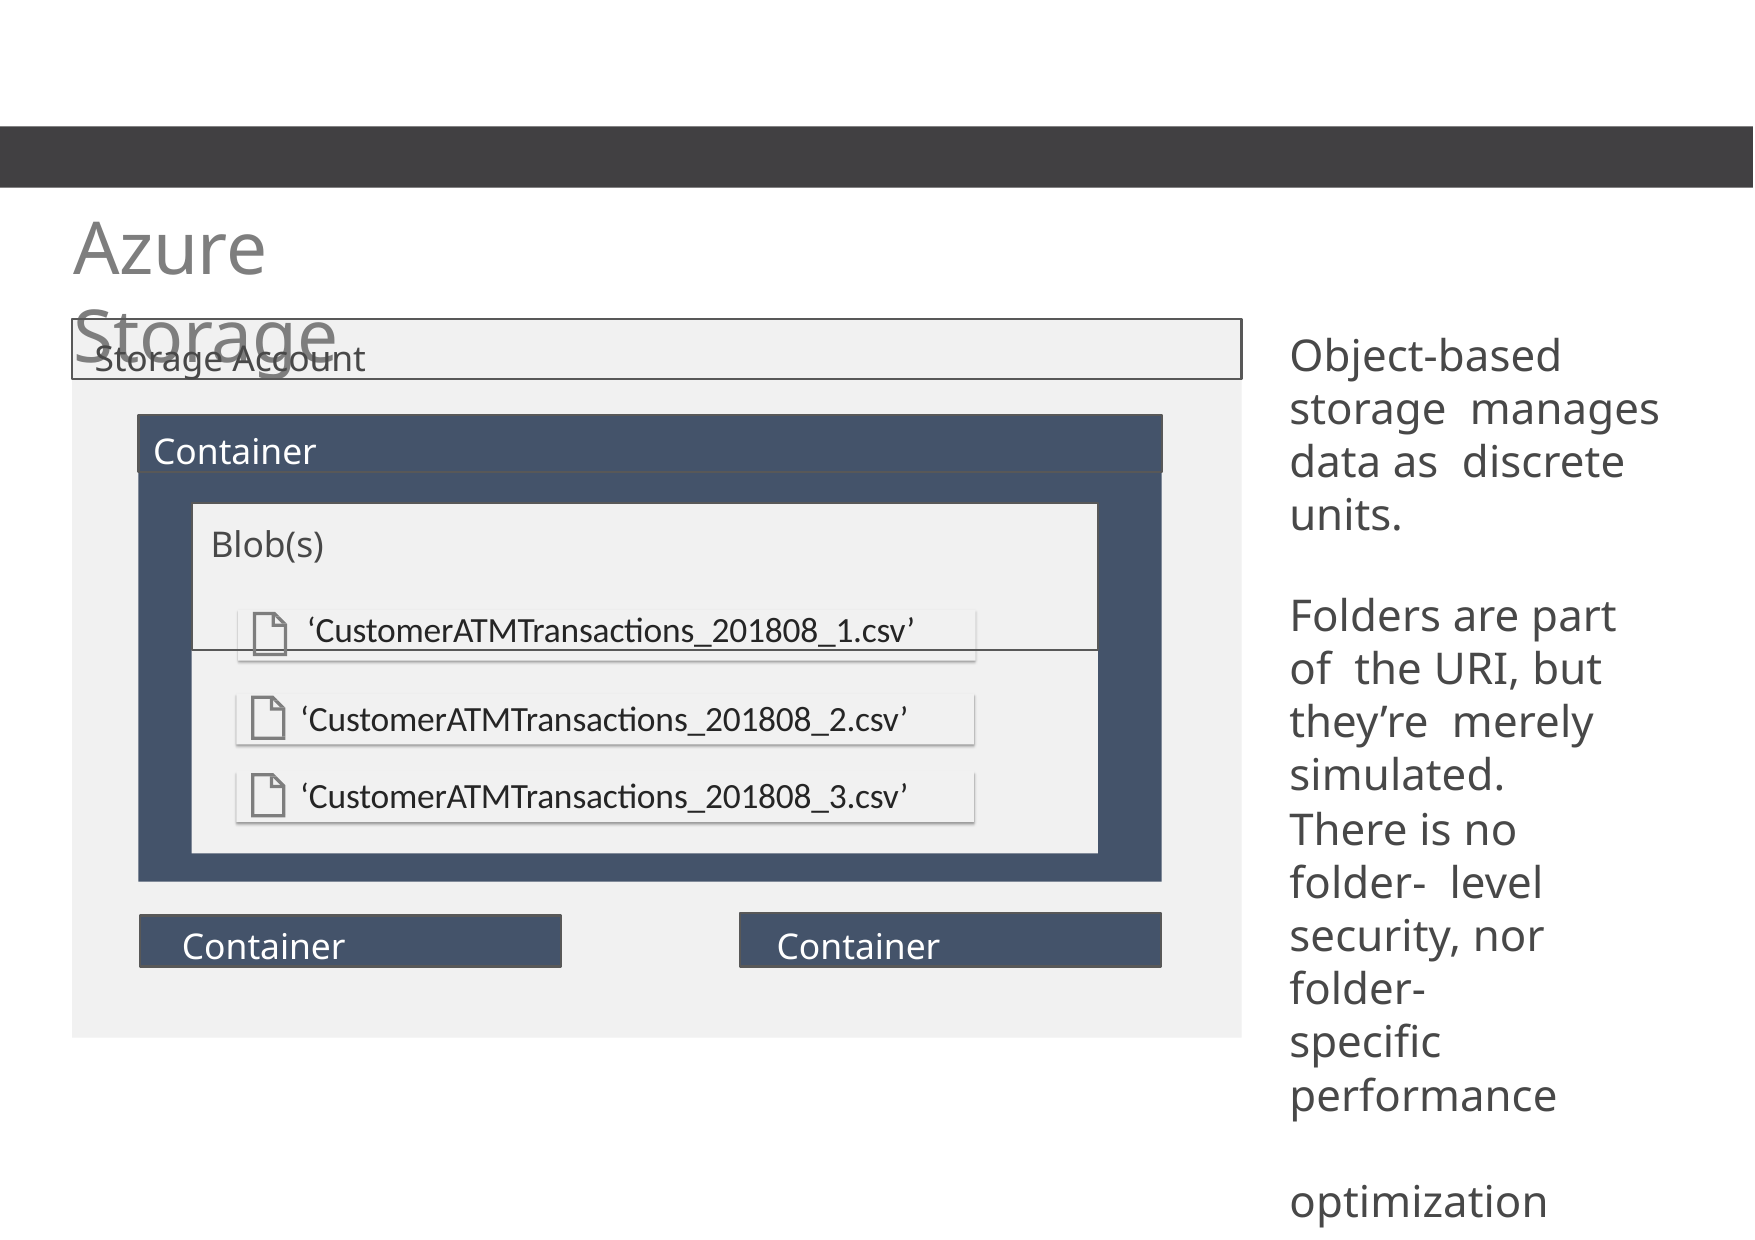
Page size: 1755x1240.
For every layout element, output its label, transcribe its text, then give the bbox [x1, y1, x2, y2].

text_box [232, 695, 978, 845]
text_box Object-based storage manages data as discrete units. Folders are part of the URI, but they’re merely simulated. There is no folder- level security, nor folder-specific performance optimizations. [1287, 325, 1713, 1240]
text_box Storage Account [72, 318, 1242, 379]
text_box Container [739, 912, 1162, 967]
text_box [232, 611, 978, 695]
text_box Container [139, 915, 562, 967]
title Azure Storage [71, 199, 509, 409]
text_box [72, 379, 1242, 1038]
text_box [138, 414, 1162, 882]
text_box [0, 126, 1753, 188]
